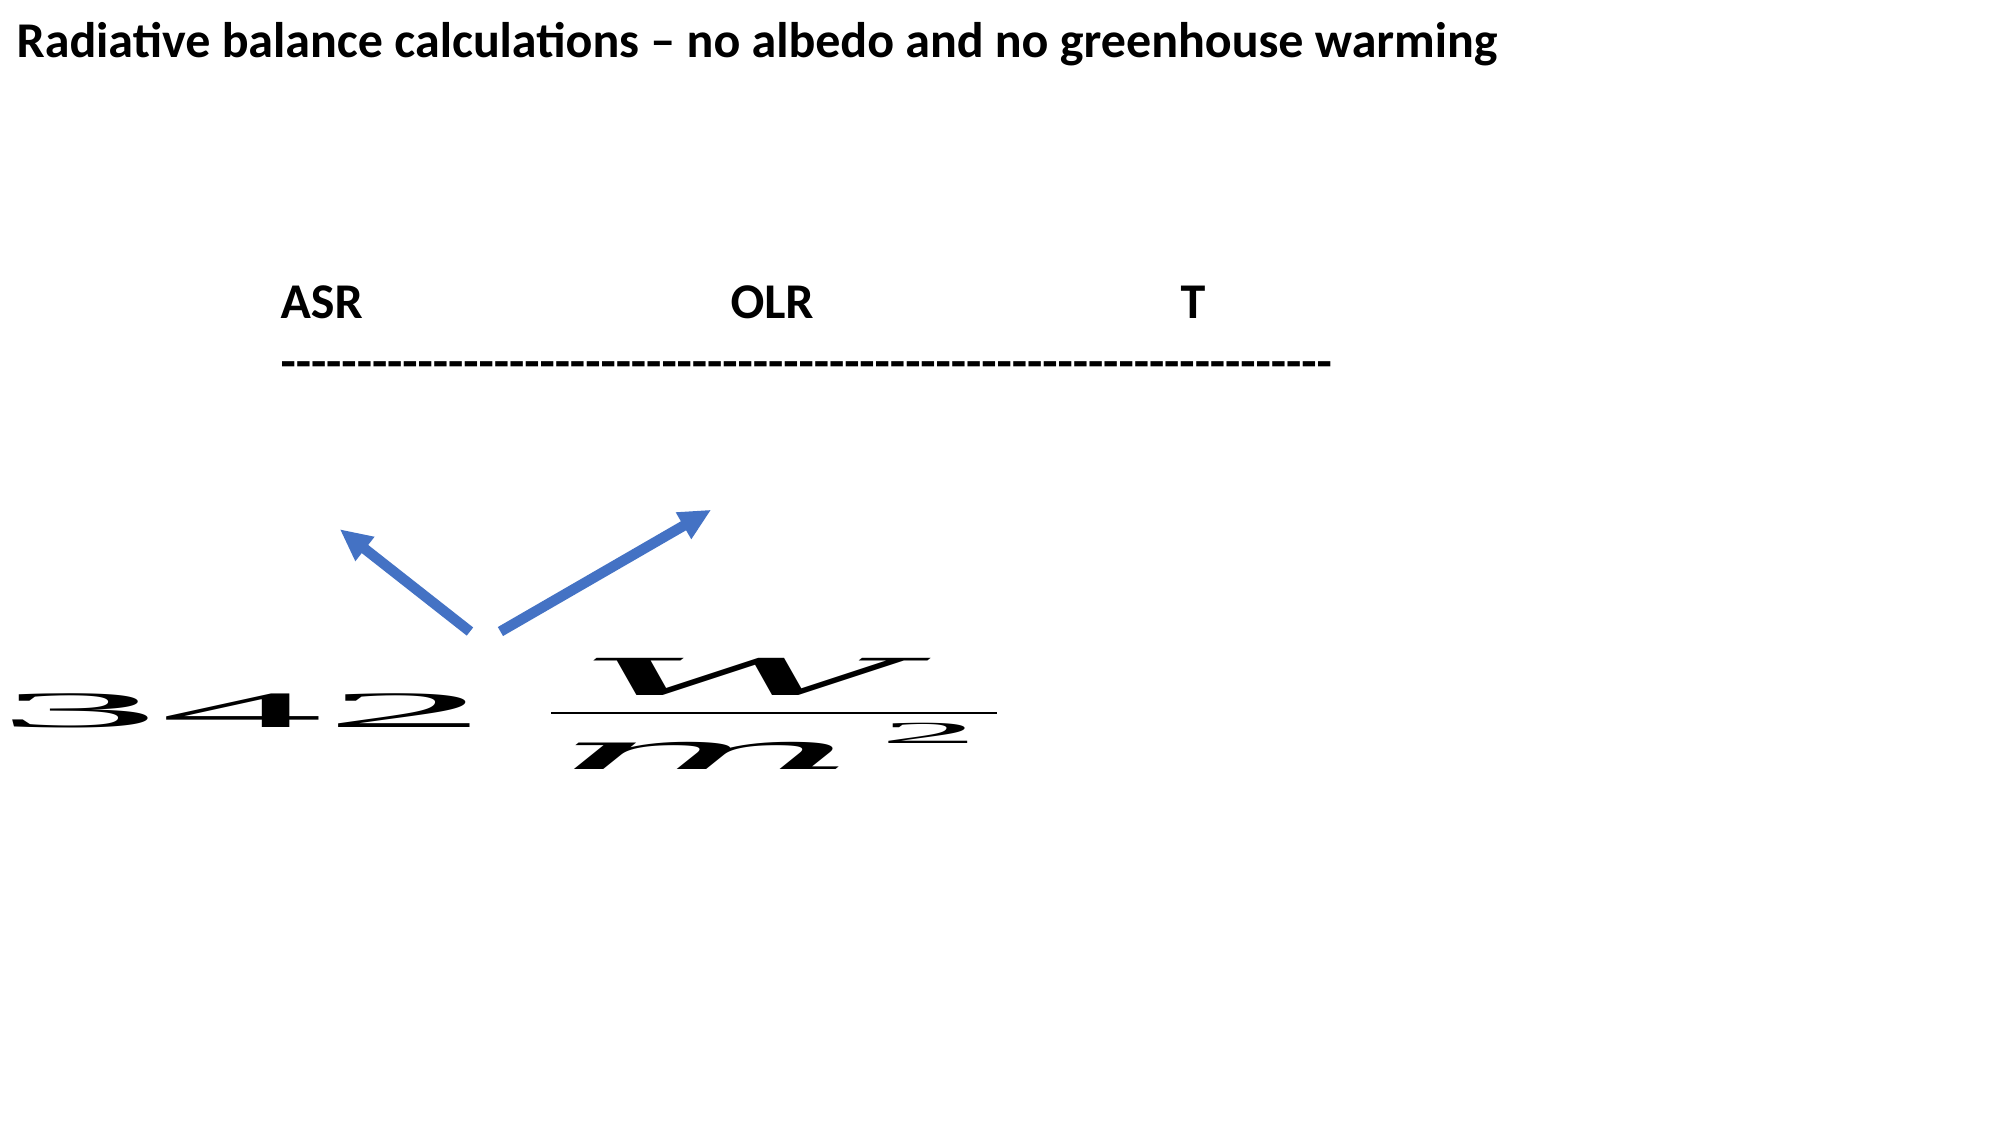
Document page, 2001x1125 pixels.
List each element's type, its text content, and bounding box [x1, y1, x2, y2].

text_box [0, 510, 1005, 780]
text_box Radiative balance calculations – no albedo and no greenhouse warming [1, 0, 1955, 75]
